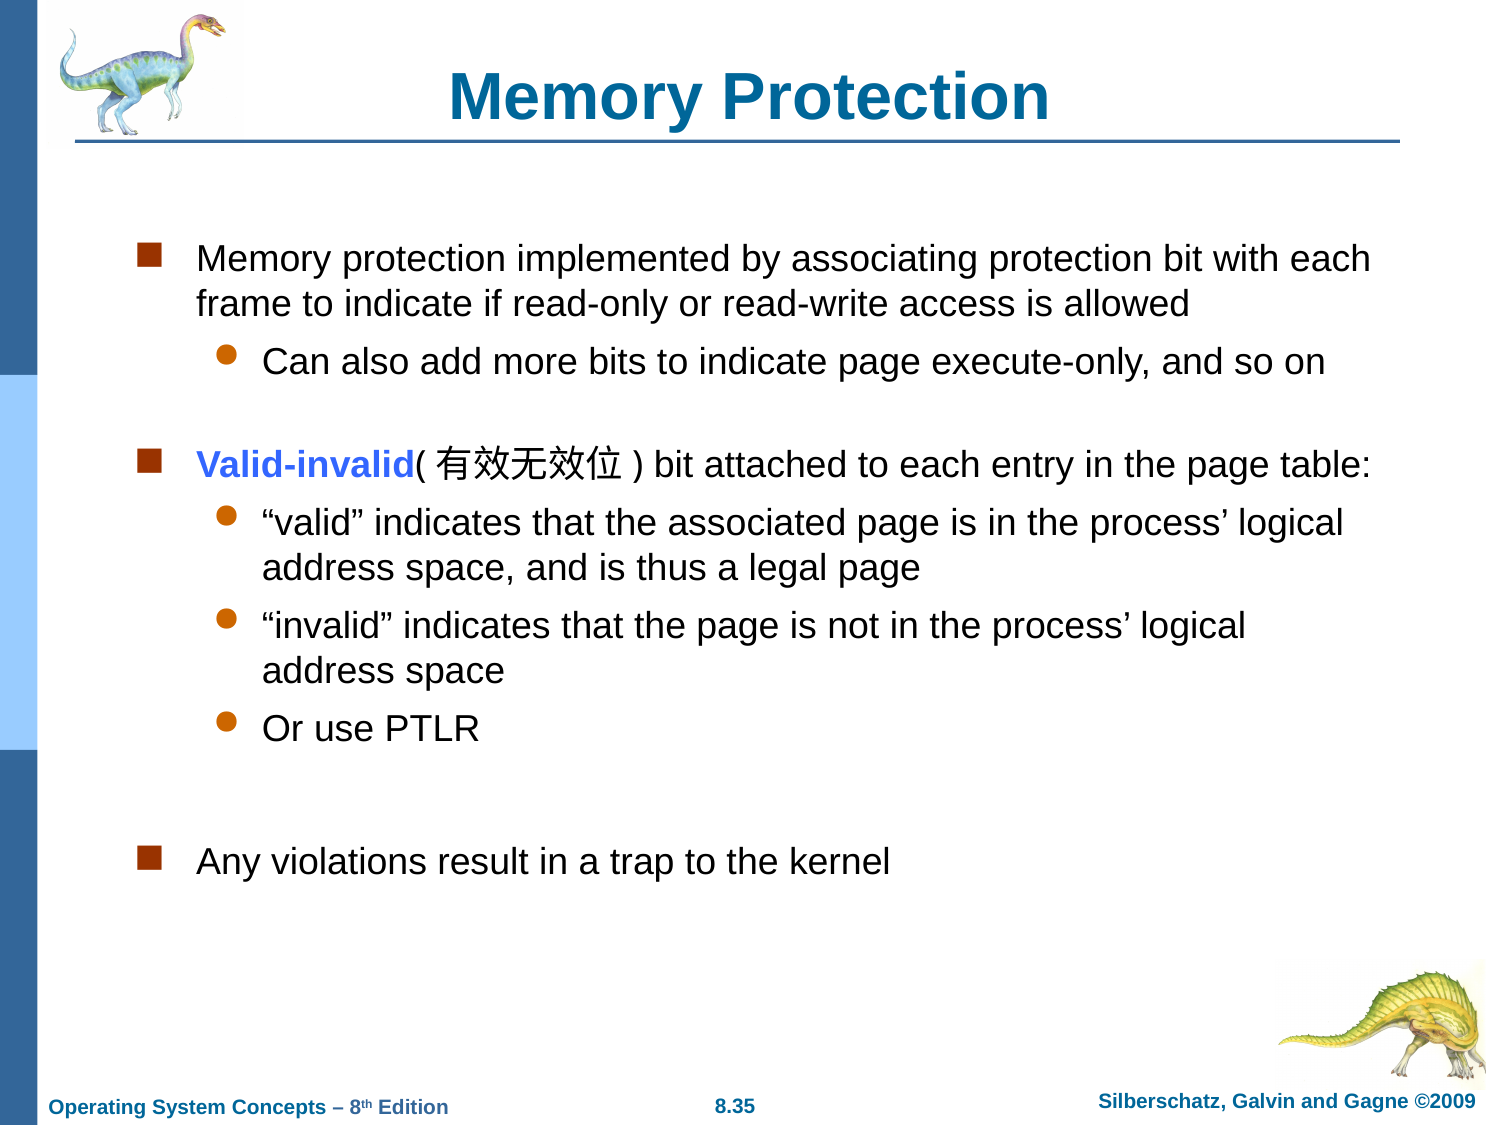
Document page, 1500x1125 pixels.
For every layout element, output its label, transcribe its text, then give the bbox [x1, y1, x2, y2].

title Memory Protection [74, 45, 1426, 141]
picture [46, 0, 244, 149]
picture [1275, 959, 1486, 1090]
picture [1415, 1093, 1423, 1098]
list Memory protection implemented by associating protection bit with each frame to indicate if read-only or read-write access is allowed Can also add more bits to indicate page execute-only, and so on Valid-invalid(有效无效位) bit attached to each entry in the page table: “valid” indicates that the associated page is in the process’ logical address space, and is thus a legal page “invalid” indicates that the page is not in the process’ logical address space Or use PTLR Any violations result in a trap to the kernel [124, 225, 1399, 960]
